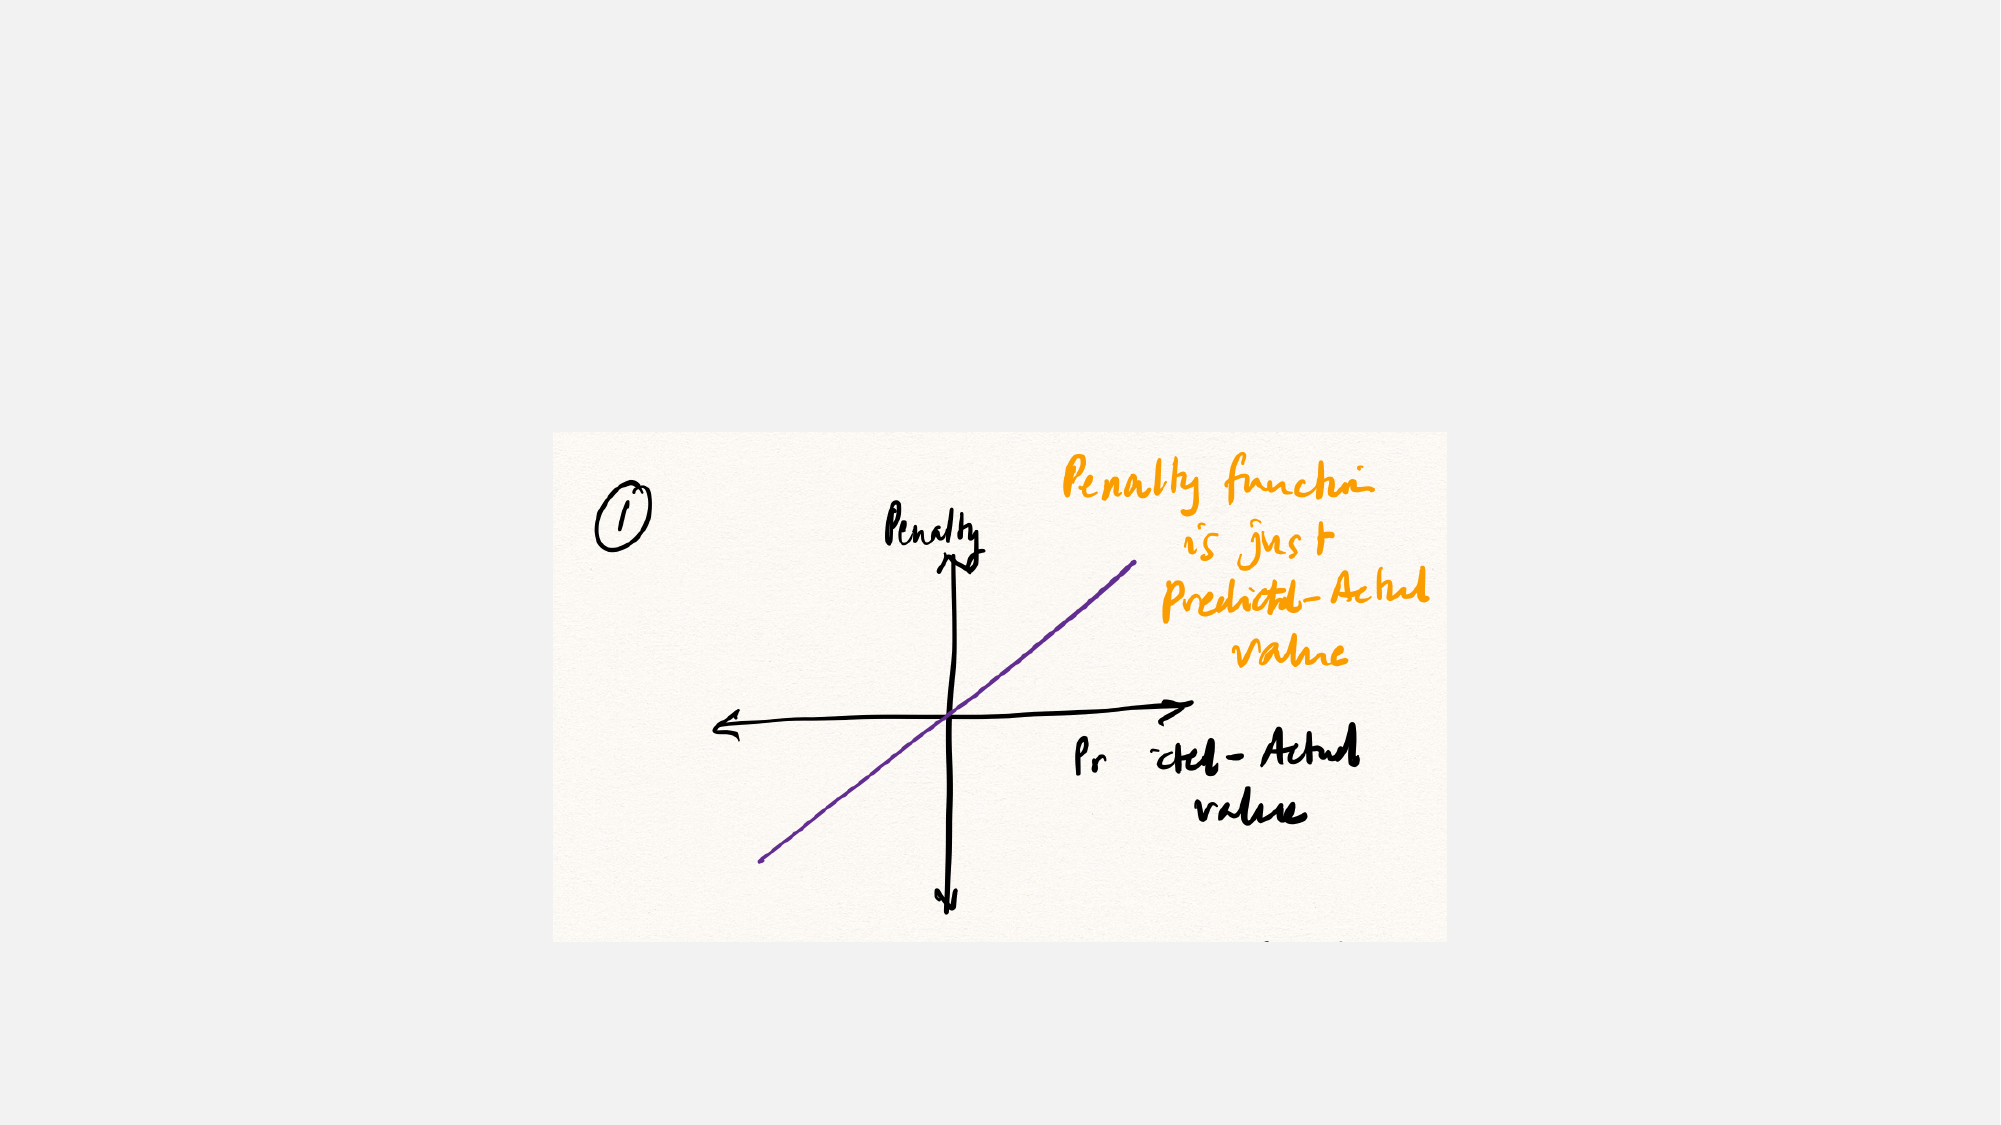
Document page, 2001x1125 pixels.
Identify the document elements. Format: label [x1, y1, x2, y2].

list [553, 432, 1447, 942]
